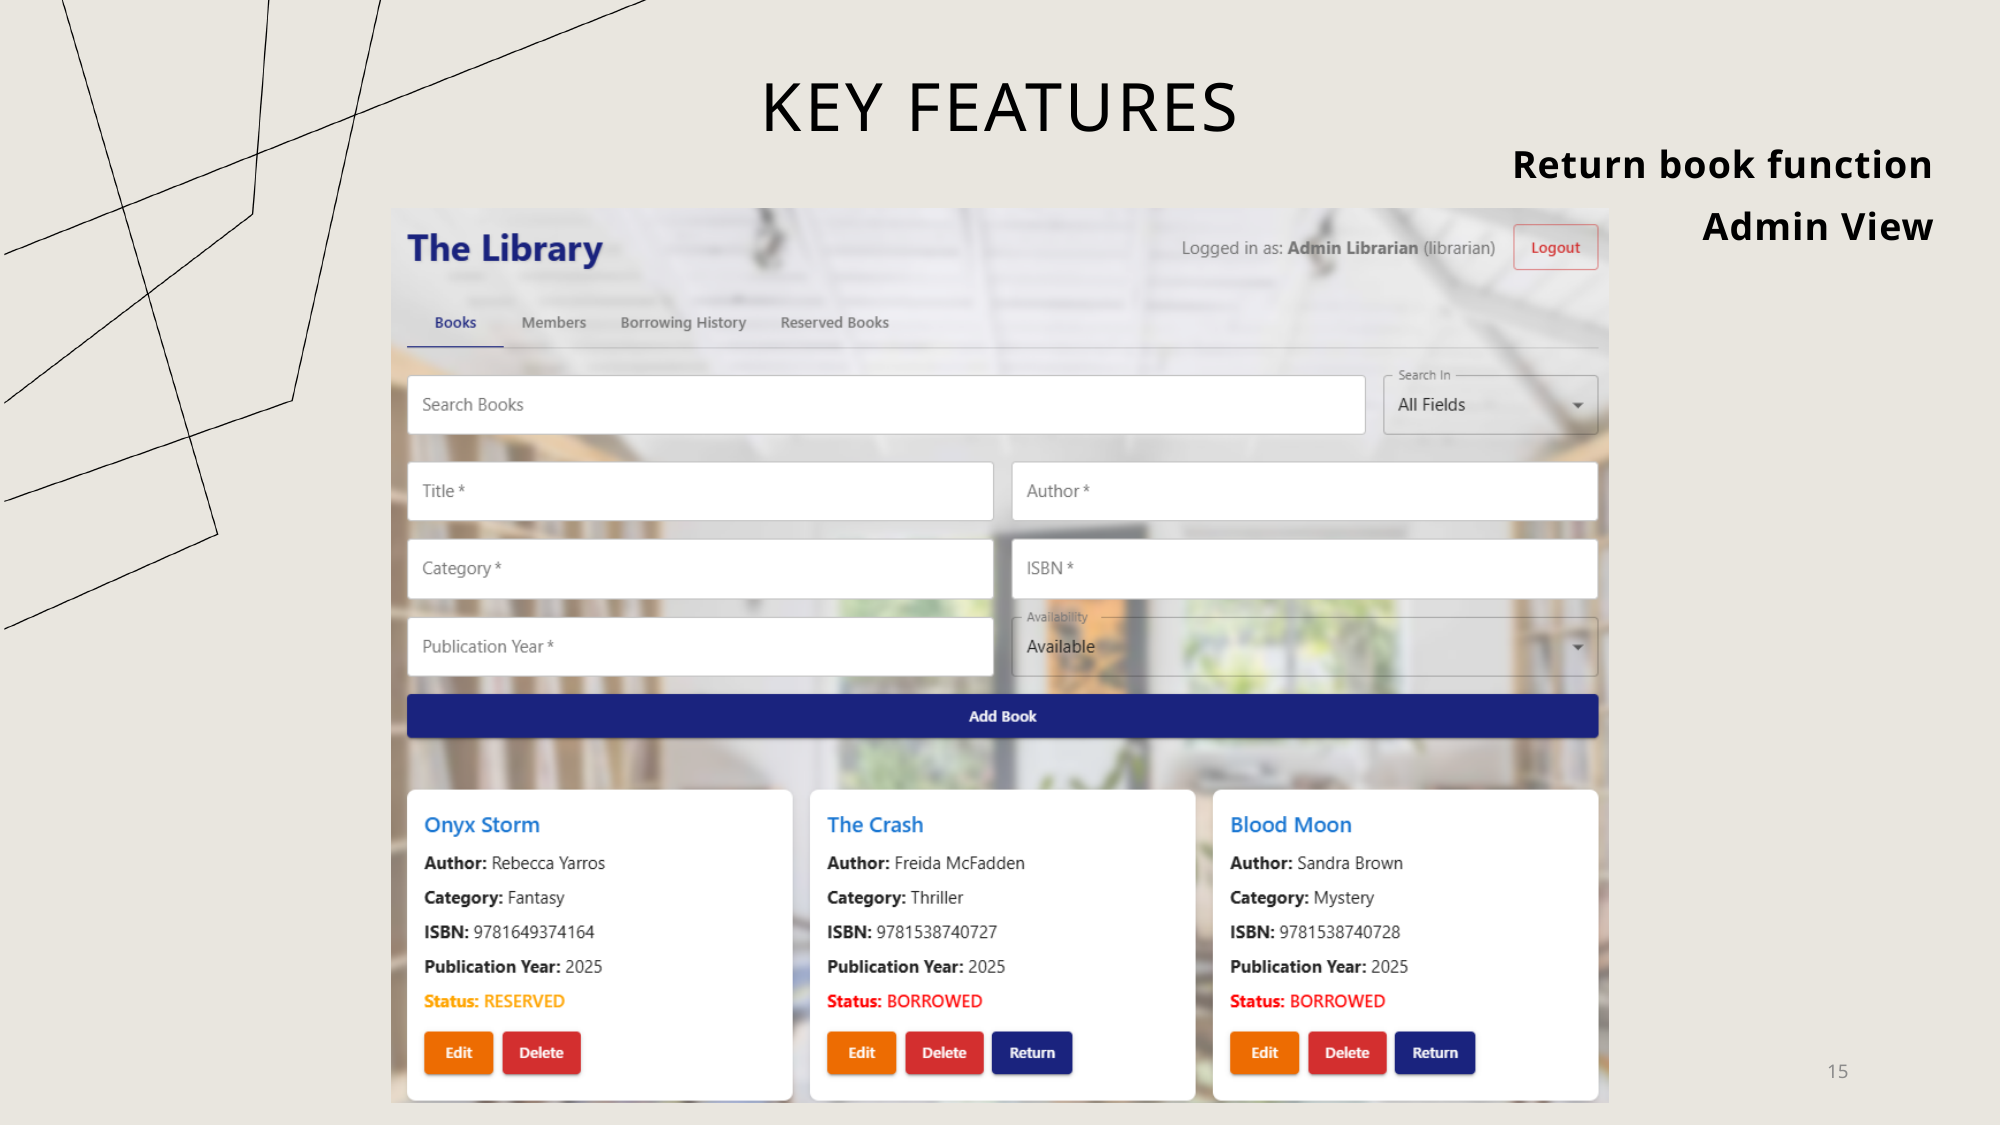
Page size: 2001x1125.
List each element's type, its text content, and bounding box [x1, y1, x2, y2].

list Return book function Admin View [1305, 138, 1949, 299]
slide_number 15 [1701, 1042, 1864, 1103]
picture [4, 0, 1609, 1103]
title Key features [309, 41, 1691, 154]
